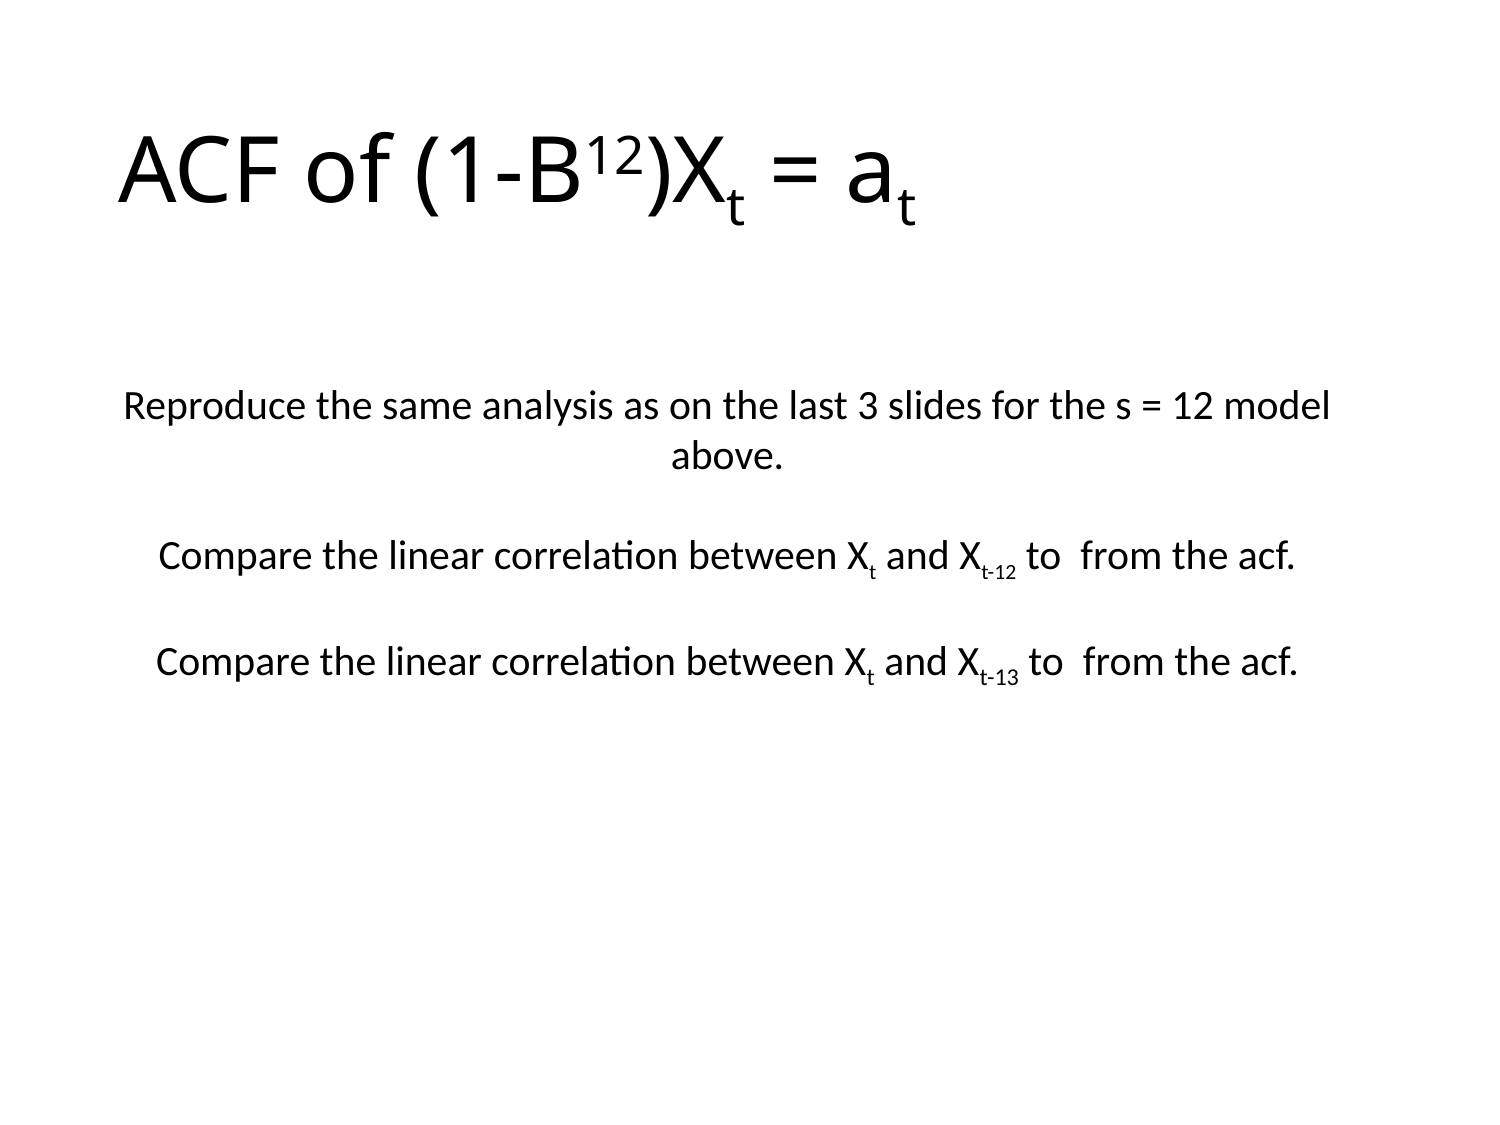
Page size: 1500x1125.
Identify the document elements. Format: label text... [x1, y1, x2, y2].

title ACF of (1-B12)Xt = at [103, 59, 1397, 278]
